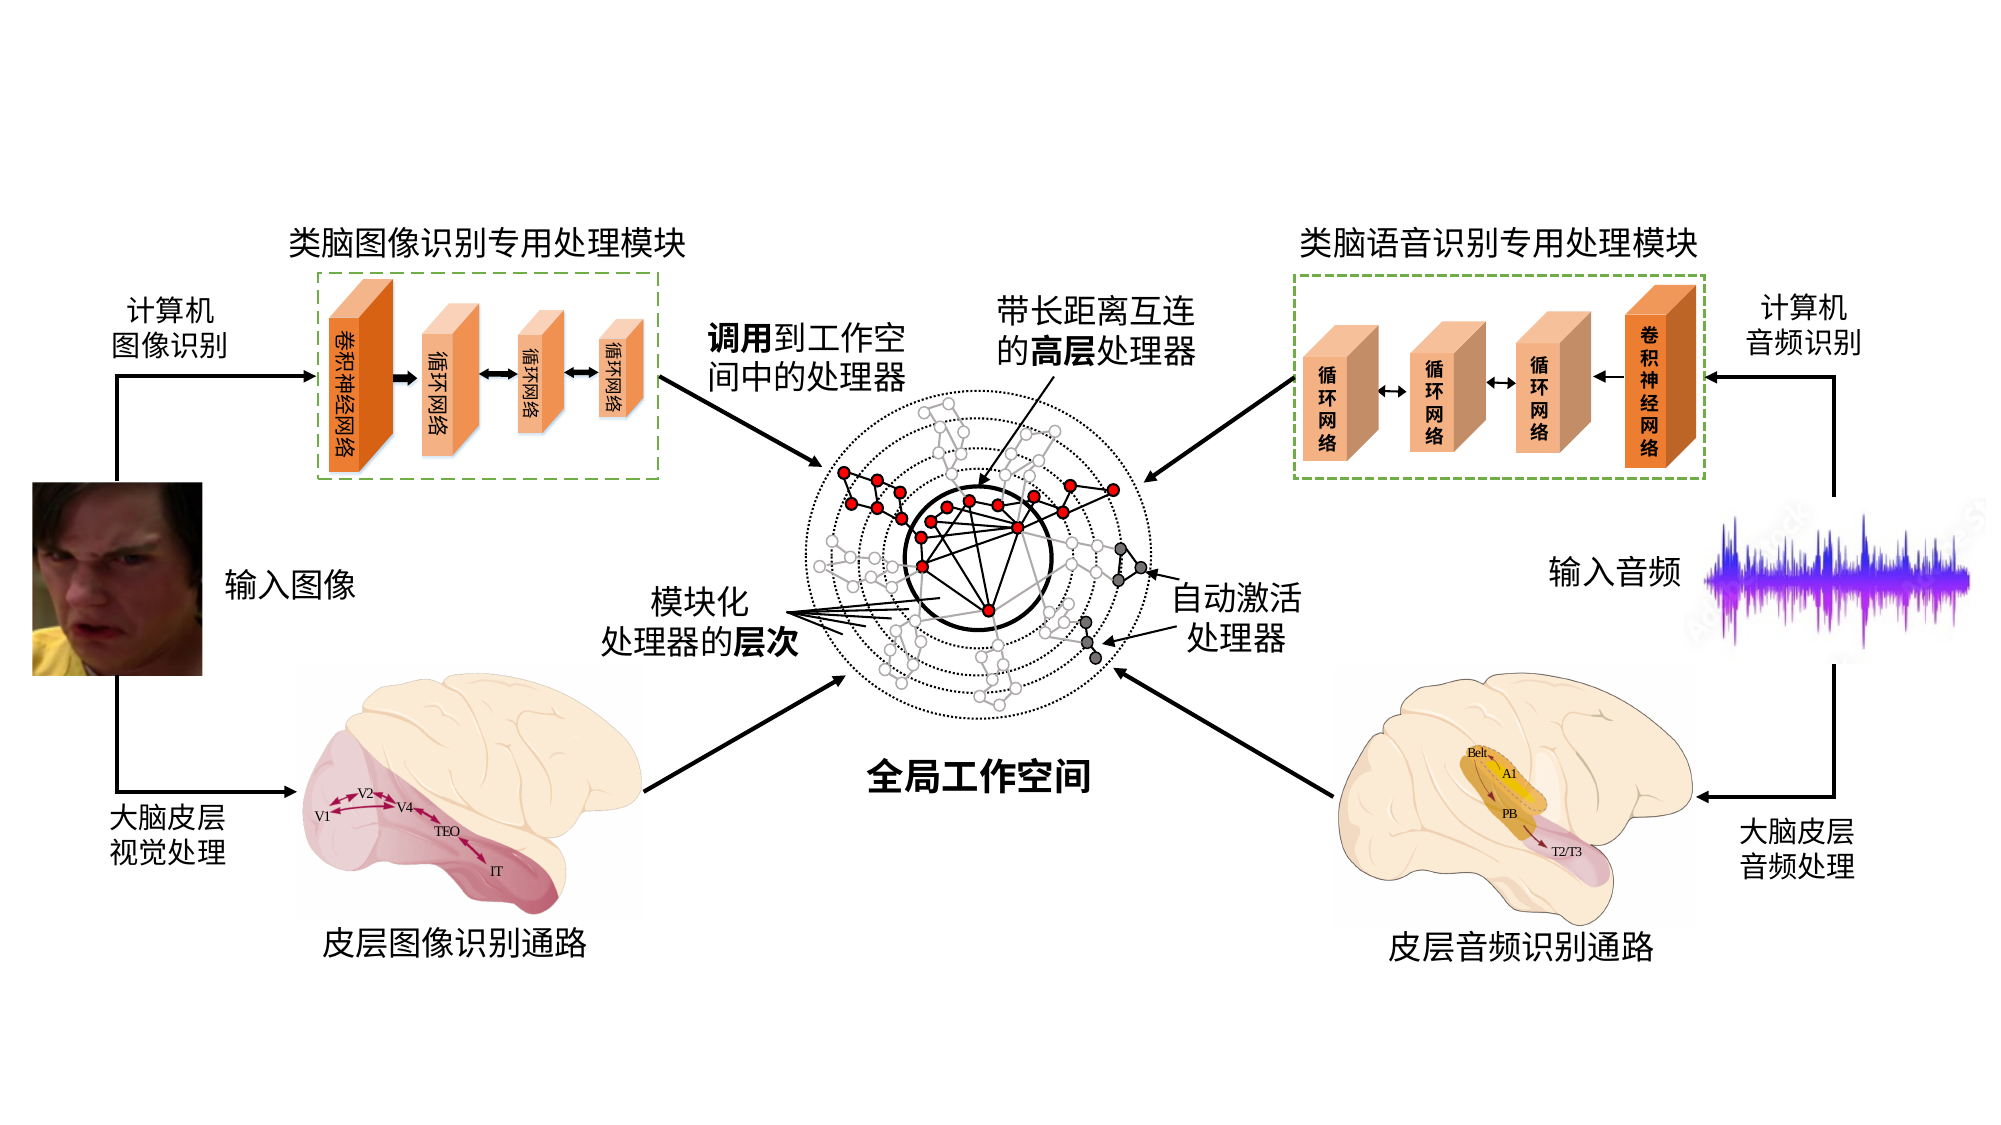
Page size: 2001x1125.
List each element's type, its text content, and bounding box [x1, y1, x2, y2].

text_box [874, 485, 878, 503]
text_box [957, 447, 978, 470]
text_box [1103, 545, 1115, 550]
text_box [1410, 321, 1485, 353]
text_box [857, 511, 892, 556]
text_box [910, 662, 987, 694]
text_box 计算机 音频识别 [1730, 281, 1878, 367]
text_box [1089, 565, 1103, 580]
text_box [1003, 631, 1063, 672]
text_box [883, 482, 897, 489]
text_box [787, 598, 941, 613]
text_box [878, 489, 899, 510]
text_box [929, 563, 935, 571]
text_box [1003, 500, 1017, 506]
text_box [915, 560, 930, 574]
text_box [1039, 474, 1065, 506]
text_box [1052, 623, 1079, 636]
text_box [994, 564, 1066, 611]
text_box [1077, 564, 1091, 573]
text_box [870, 501, 885, 516]
text_box [852, 481, 874, 504]
text_box [1065, 535, 1079, 551]
text_box [917, 629, 984, 677]
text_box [1002, 509, 1016, 523]
text_box 调用到工作空 间中的处理器 [692, 309, 922, 404]
text_box [962, 494, 976, 507]
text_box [1113, 667, 1334, 797]
text_box [908, 584, 919, 598]
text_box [926, 571, 935, 598]
text_box [1122, 555, 1134, 575]
text_box [1065, 557, 1079, 572]
text_box [844, 497, 859, 511]
text_box [913, 506, 926, 531]
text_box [866, 612, 892, 619]
text_box [1006, 487, 1017, 495]
text_box 大脑皮层 视觉处理 [94, 791, 242, 877]
text_box [864, 570, 878, 585]
text_box [826, 627, 1124, 720]
text_box [1012, 522, 1025, 535]
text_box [935, 526, 985, 607]
text_box [1074, 546, 1098, 567]
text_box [876, 570, 887, 578]
text_box [996, 658, 1011, 672]
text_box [888, 673, 898, 679]
text_box [851, 619, 890, 663]
text_box [991, 638, 1005, 653]
text_box 类脑图像识别专用处理模块 [273, 214, 703, 270]
text_box [894, 676, 909, 691]
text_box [826, 561, 847, 566]
text_box [833, 583, 863, 598]
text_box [786, 611, 843, 635]
text_box [914, 634, 928, 649]
text_box [868, 551, 881, 566]
text_box [1112, 573, 1125, 588]
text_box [895, 571, 919, 584]
text_box [882, 519, 907, 564]
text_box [1003, 692, 1012, 701]
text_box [849, 472, 872, 481]
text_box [928, 403, 943, 409]
text_box [812, 559, 827, 574]
text_box [1085, 579, 1119, 638]
text_box [904, 567, 916, 571]
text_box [1007, 668, 1012, 685]
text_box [926, 538, 935, 563]
text_box [1055, 439, 1103, 485]
text_box [958, 425, 971, 439]
text_box 自动激活 处理器 [1155, 570, 1319, 665]
text_box [830, 548, 844, 561]
text_box [1087, 501, 1123, 545]
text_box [935, 511, 944, 518]
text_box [835, 544, 847, 553]
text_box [969, 507, 989, 605]
text_box [931, 446, 946, 460]
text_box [926, 527, 935, 538]
text_box [992, 698, 1007, 713]
text_box [893, 485, 907, 500]
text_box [787, 609, 910, 613]
text_box [895, 512, 909, 526]
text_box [1023, 512, 1058, 528]
text_box 大脑皮层 音频处理 [1724, 805, 1872, 891]
text_box [1088, 651, 1103, 666]
text_box [860, 423, 938, 482]
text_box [1001, 487, 1006, 502]
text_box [148, 643, 265, 824]
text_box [975, 501, 993, 506]
text_box [891, 456, 945, 496]
text_box [1114, 541, 1128, 556]
text_box [1090, 538, 1104, 554]
text_box [1047, 518, 1071, 537]
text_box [825, 569, 850, 583]
text_box [870, 473, 885, 488]
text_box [1625, 284, 1695, 314]
text_box [1079, 615, 1093, 630]
text_box [1080, 635, 1094, 650]
text_box [857, 559, 883, 579]
text_box [945, 450, 955, 467]
text_box [1063, 478, 1077, 493]
text_box [860, 583, 891, 598]
text_box [902, 474, 951, 522]
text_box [951, 458, 958, 468]
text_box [917, 647, 921, 661]
text_box [1007, 506, 1017, 520]
text_box [891, 648, 907, 676]
text_box [940, 500, 954, 505]
text_box 卷积神经网络 [1625, 284, 1697, 468]
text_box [1515, 311, 1590, 343]
text_box [1055, 406, 1153, 570]
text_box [952, 407, 964, 426]
text_box 类脑语音识别专用处理模块 [1285, 214, 1714, 270]
text_box [908, 613, 922, 628]
text_box 循环网络 [1410, 321, 1486, 452]
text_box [992, 614, 999, 640]
text_box [972, 689, 987, 704]
text_box [942, 396, 956, 411]
text_box [1008, 681, 1023, 696]
text_box [884, 573, 895, 581]
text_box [1144, 571, 1180, 580]
text_box [885, 559, 900, 575]
text_box 皮层图像识别通路 [307, 919, 603, 970]
text_box [933, 420, 947, 434]
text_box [951, 479, 966, 497]
text_box 循环网络 [1515, 311, 1592, 454]
text_box 带长距离互连 的高层处理器 [982, 282, 1212, 378]
text_box [1070, 625, 1085, 637]
text_box 计算机 图像识别 [97, 285, 244, 370]
text_box [1294, 275, 1706, 480]
text_box [917, 405, 931, 420]
text_box [1006, 490, 1017, 500]
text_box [989, 527, 1013, 538]
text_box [857, 504, 872, 509]
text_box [945, 427, 958, 450]
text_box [1101, 626, 1177, 644]
text_box [843, 550, 857, 565]
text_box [1021, 531, 1067, 544]
text_box 模块化 处理器的层次 [585, 573, 815, 669]
text_box [878, 486, 884, 497]
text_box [881, 510, 896, 519]
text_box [920, 610, 984, 621]
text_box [1050, 626, 1061, 633]
text_box [1134, 560, 1148, 575]
text_box [1052, 544, 1075, 564]
text_box [983, 603, 996, 618]
text_box [1106, 483, 1121, 498]
text_box [914, 530, 926, 545]
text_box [899, 620, 910, 627]
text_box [643, 675, 846, 792]
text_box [905, 670, 914, 679]
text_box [1017, 487, 1026, 522]
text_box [942, 457, 948, 470]
text_box [991, 673, 1009, 694]
text_box [944, 467, 959, 481]
text_box [1065, 513, 1095, 542]
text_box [164, 329, 269, 529]
text_box [995, 611, 1030, 629]
picture [1333, 496, 1987, 929]
text_box [966, 485, 1001, 501]
text_box [1038, 626, 1052, 640]
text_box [1037, 500, 1059, 509]
text_box [883, 642, 897, 657]
text_box 输入图像 [209, 556, 373, 612]
text_box [941, 433, 945, 448]
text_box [929, 412, 936, 423]
text_box [944, 419, 959, 427]
picture [316, 271, 660, 482]
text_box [1021, 544, 1046, 564]
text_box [659, 376, 823, 467]
text_box [999, 611, 1044, 646]
picture [296, 664, 644, 919]
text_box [1068, 494, 1110, 513]
text_box [804, 389, 978, 598]
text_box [978, 376, 1055, 487]
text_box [926, 505, 966, 527]
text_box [875, 581, 887, 588]
text_box 循环网络 [1303, 325, 1379, 462]
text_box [983, 700, 994, 706]
text_box [985, 672, 1000, 687]
text_box [1103, 574, 1151, 626]
text_box [964, 417, 978, 448]
text_box [901, 613, 914, 620]
text_box [830, 562, 859, 580]
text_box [1126, 549, 1137, 564]
text_box [846, 579, 860, 594]
text_box [927, 490, 963, 505]
text_box [873, 613, 906, 643]
text_box [1026, 487, 1051, 500]
text_box [906, 657, 920, 672]
text_box [890, 584, 915, 598]
text_box [1027, 489, 1041, 504]
text_box [837, 465, 851, 480]
text_box [1034, 504, 1056, 512]
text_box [1049, 636, 1082, 643]
text_box [902, 627, 917, 658]
text_box [885, 580, 899, 595]
text_box 皮层音频识别通路 [1373, 929, 1670, 974]
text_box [992, 533, 1018, 607]
text_box [974, 649, 989, 664]
text_box [992, 498, 1003, 507]
text_box [1012, 643, 1085, 687]
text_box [843, 478, 852, 498]
text_box [917, 621, 992, 650]
text_box [832, 498, 870, 555]
text_box 输入音频 [1534, 543, 1682, 599]
text_box [889, 623, 903, 638]
text_box [958, 467, 978, 486]
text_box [1101, 572, 1113, 581]
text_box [989, 521, 1012, 527]
text_box [1046, 544, 1053, 564]
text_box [899, 635, 910, 661]
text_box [843, 612, 866, 627]
text_box [1066, 570, 1073, 596]
text_box [1057, 615, 1071, 630]
picture [31, 481, 203, 676]
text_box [919, 572, 923, 598]
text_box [1062, 491, 1071, 507]
text_box [878, 662, 892, 677]
text_box [987, 652, 1001, 673]
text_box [1076, 485, 1108, 491]
text_box 全局工作空间 [851, 745, 1107, 806]
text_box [981, 662, 989, 676]
text_box [954, 447, 968, 461]
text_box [905, 522, 917, 535]
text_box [1077, 542, 1092, 546]
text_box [983, 685, 993, 693]
text_box [1042, 611, 1056, 620]
text_box [1047, 611, 1064, 627]
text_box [881, 557, 889, 563]
text_box [1066, 570, 1096, 621]
text_box [940, 617, 992, 632]
text_box [1055, 424, 1062, 439]
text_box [1143, 377, 1295, 483]
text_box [989, 507, 1014, 521]
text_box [1124, 571, 1137, 581]
text_box [1056, 505, 1070, 520]
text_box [1026, 502, 1034, 512]
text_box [1698, 661, 1832, 800]
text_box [1304, 326, 1377, 356]
text_box [1097, 550, 1118, 575]
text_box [1709, 372, 1830, 502]
text_box [1066, 597, 1076, 612]
text_box [825, 534, 839, 549]
text_box [903, 535, 921, 564]
